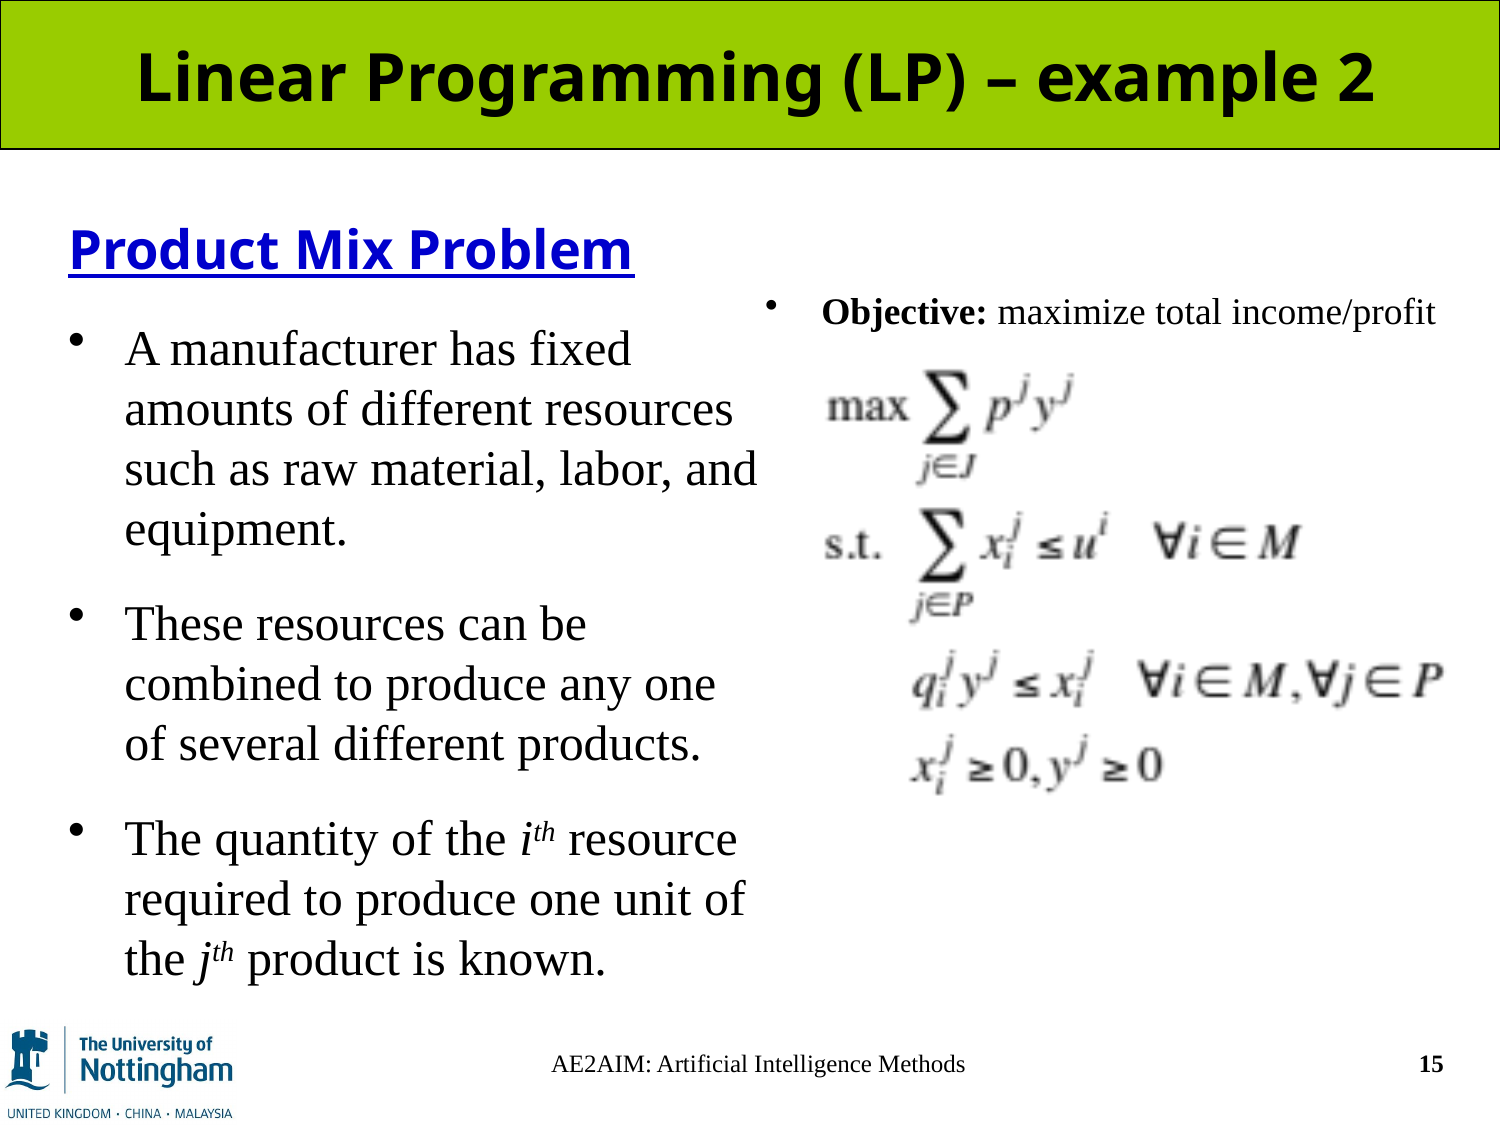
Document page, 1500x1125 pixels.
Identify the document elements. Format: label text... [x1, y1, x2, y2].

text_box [819, 361, 1448, 799]
picture [0, 1019, 237, 1125]
title Linear Programming (LP) – example 2 [41, 11, 1471, 138]
footer AE2AIM: Artificial Intelligence Methods [348, 1039, 1176, 1118]
list Objective: maximize total income/profit [749, 207, 1483, 1000]
list Product Mix Problem A manufacturer has fixed amounts of different resources such as raw material, labor, and equipment. These resources can be combined to produce any one of several different products. The quantity of the ith resource required to produce one unit of the jth product is known. [52, 207, 749, 999]
slide_number 15 [1293, 1039, 1460, 1118]
